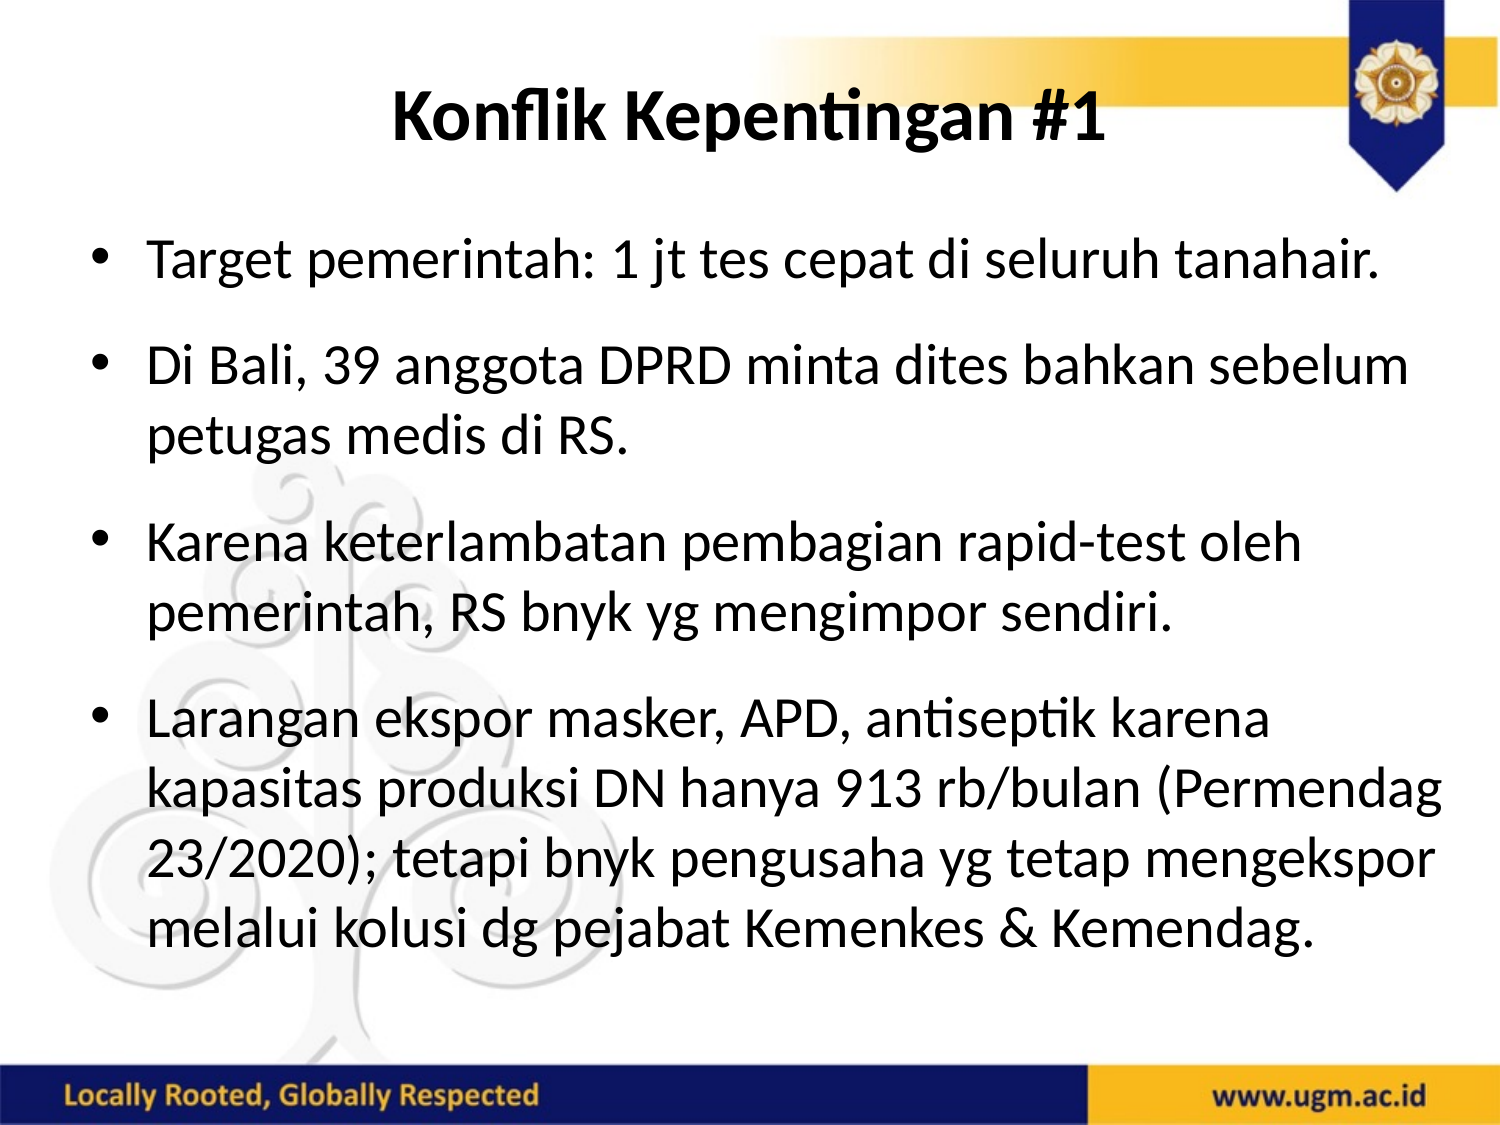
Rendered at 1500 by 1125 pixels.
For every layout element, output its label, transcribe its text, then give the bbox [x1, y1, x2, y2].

list Target pemerintah: 1 jt tes cepat di seluruh tanahair. Di Bali, 39 anggota DPRD minta dites bahkan sebelum petugas medis di RS. Karena keterlambatan pembagian rapid-test oleh pemerintah, RS bnyk yg mengimpor sendiri. Larangan ekspor masker, APD, antiseptik karena kapasitas produksi DN hanya 913 rb/bulan (Permendag 23/2020); tetapi bnyk pengusaha yg tetap mengekspor melalui kolusi dg pejabat Kemenkes & Kemendag. [75, 212, 1463, 1000]
title Konflik Kepentingan #1 [75, 45, 1425, 175]
picture [0, 0, 1500, 1125]
